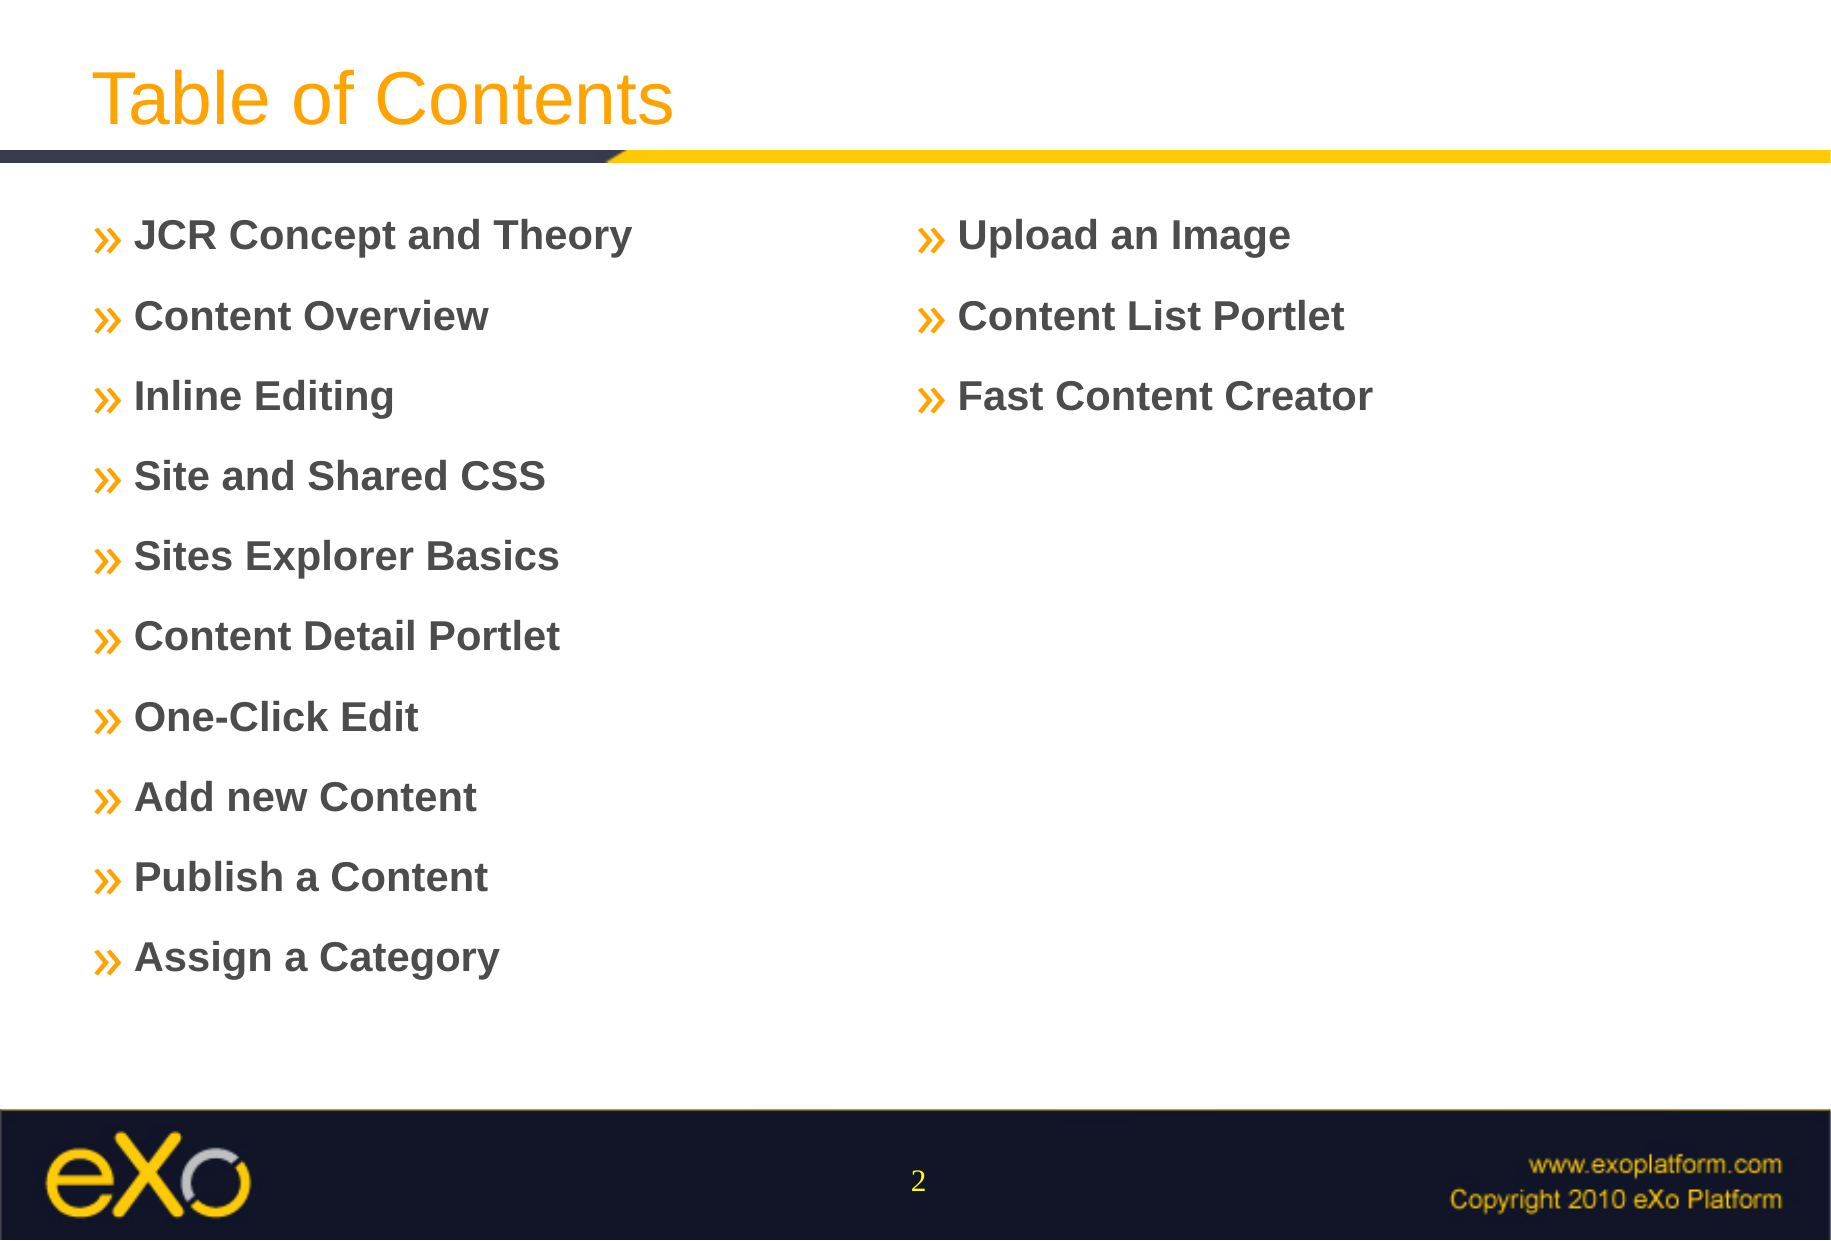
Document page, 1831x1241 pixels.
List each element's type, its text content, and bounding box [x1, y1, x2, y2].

text_box JCR Concept and Theory Content Overview Inline Editing Site and Shared CSS Sites Explorer Basics Content Detail Portlet One-Click Edit Add new Content Publish a Content Assign a Category Upload an Image Content List Portlet Fast Content Creator [91, 207, 1739, 1046]
picture [0, 1109, 1831, 1240]
text_box Table of Contents [91, 49, 1739, 151]
picture [0, 150, 1831, 163]
